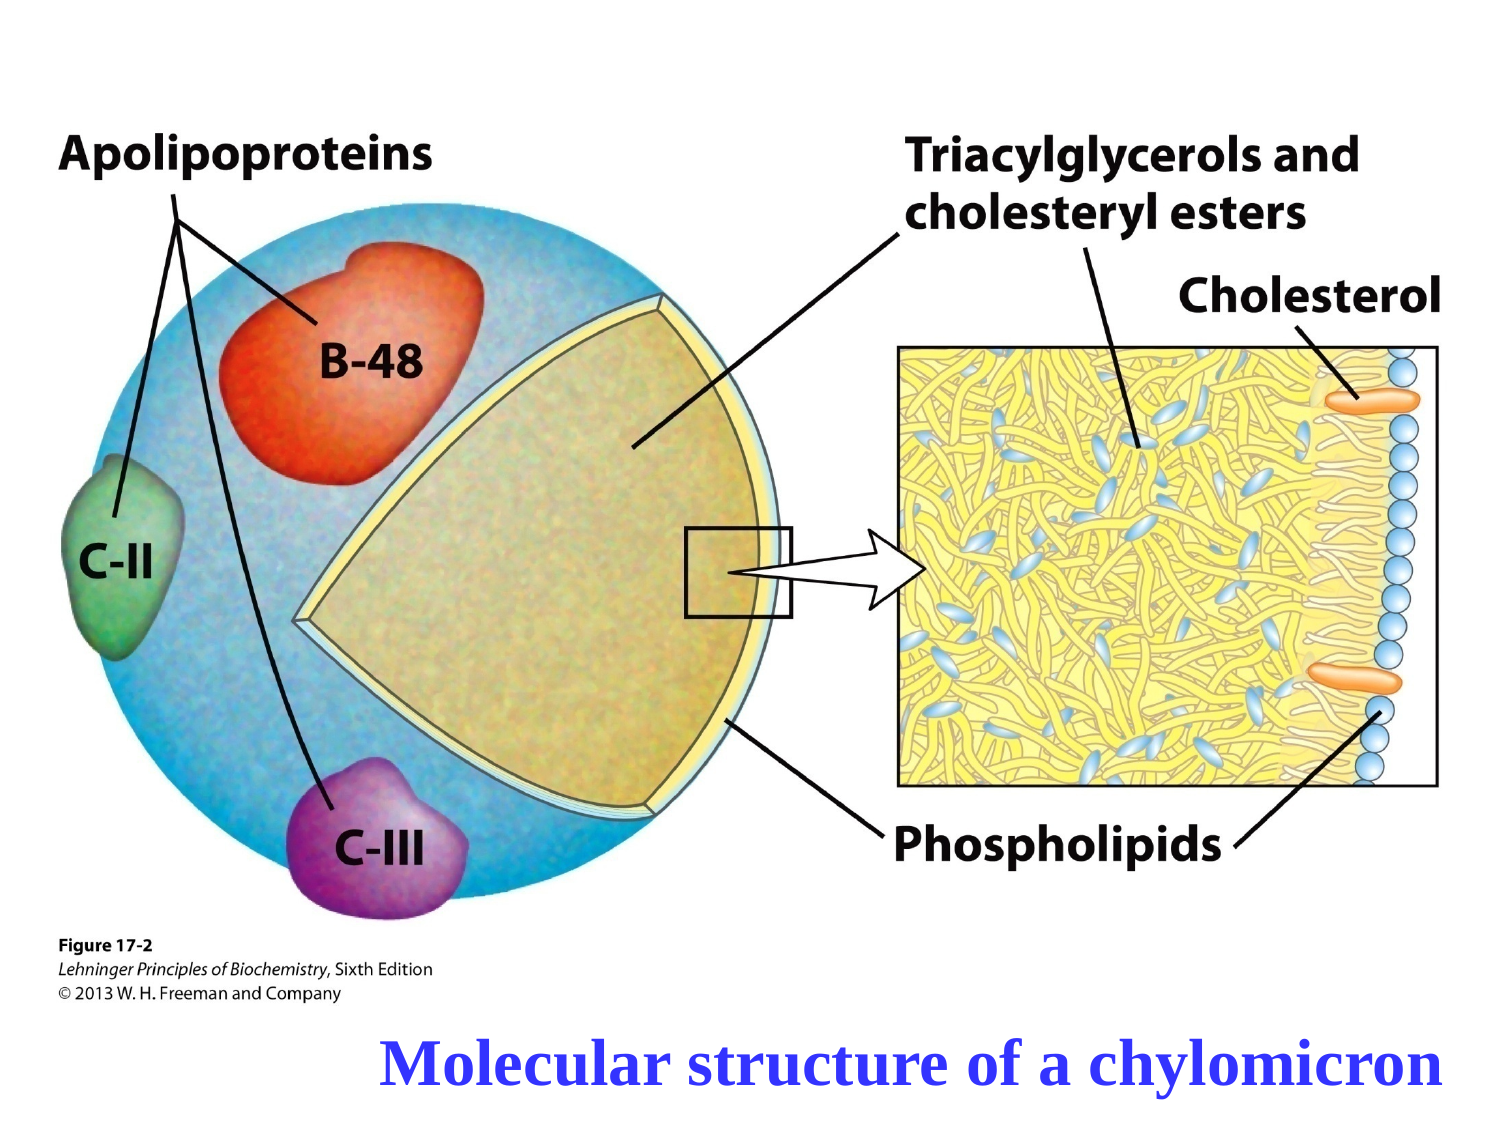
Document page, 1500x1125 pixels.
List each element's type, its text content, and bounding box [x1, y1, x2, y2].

picture [49, 118, 1450, 1006]
text_box Molecular structure of a chylomicron [364, 1011, 1460, 1125]
